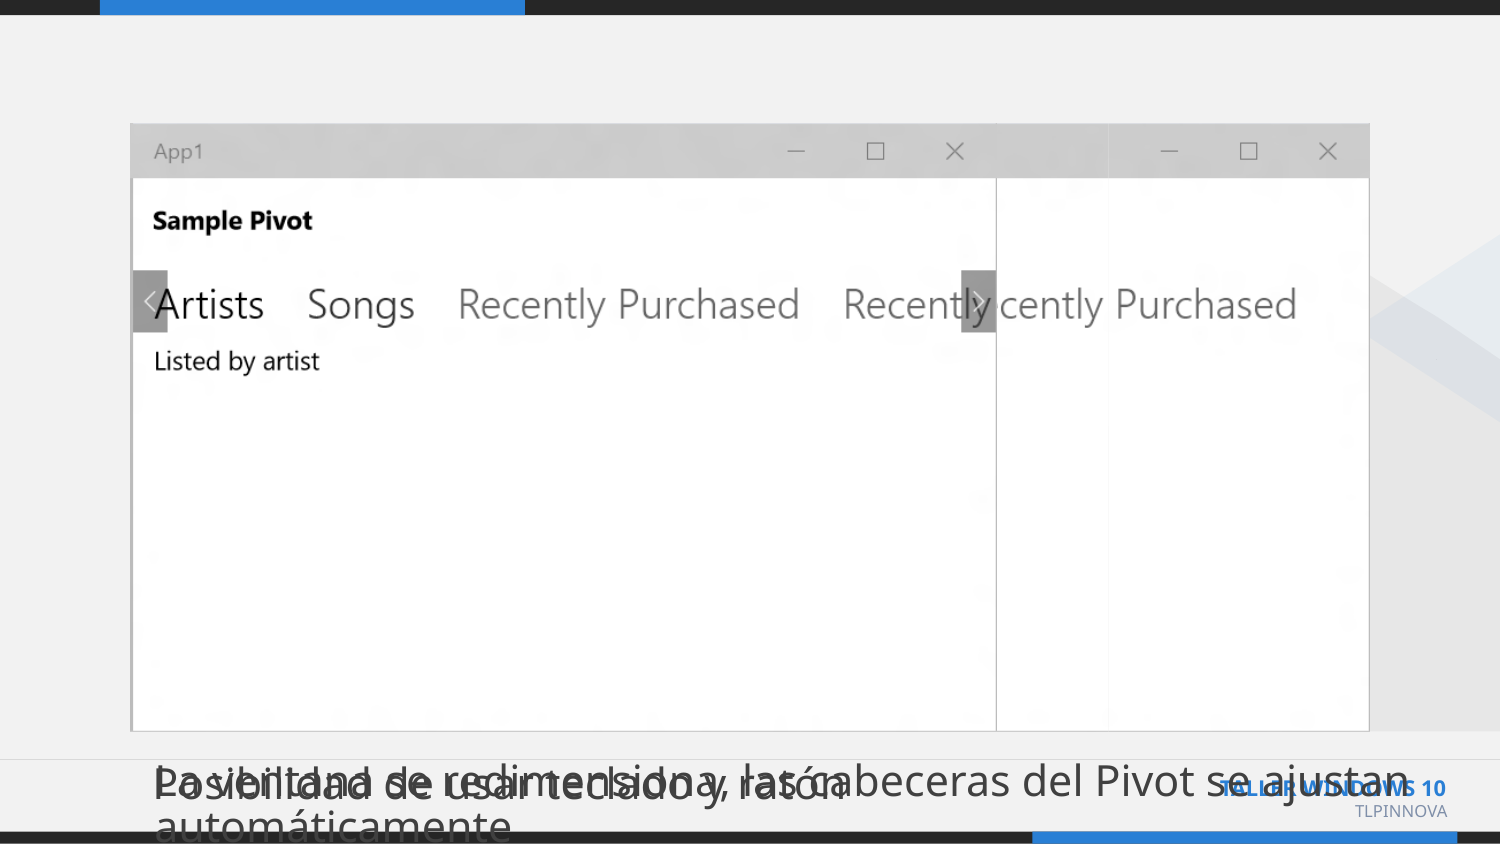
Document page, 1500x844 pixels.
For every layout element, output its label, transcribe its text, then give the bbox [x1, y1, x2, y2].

picture [129, 123, 1370, 732]
text_box Posibilidad de usar teclado y ratón [130, 744, 1368, 827]
text_box La ventana se redimensiona, las cabeceras del Pivot se ajustan automáticamente [132, 741, 1500, 844]
